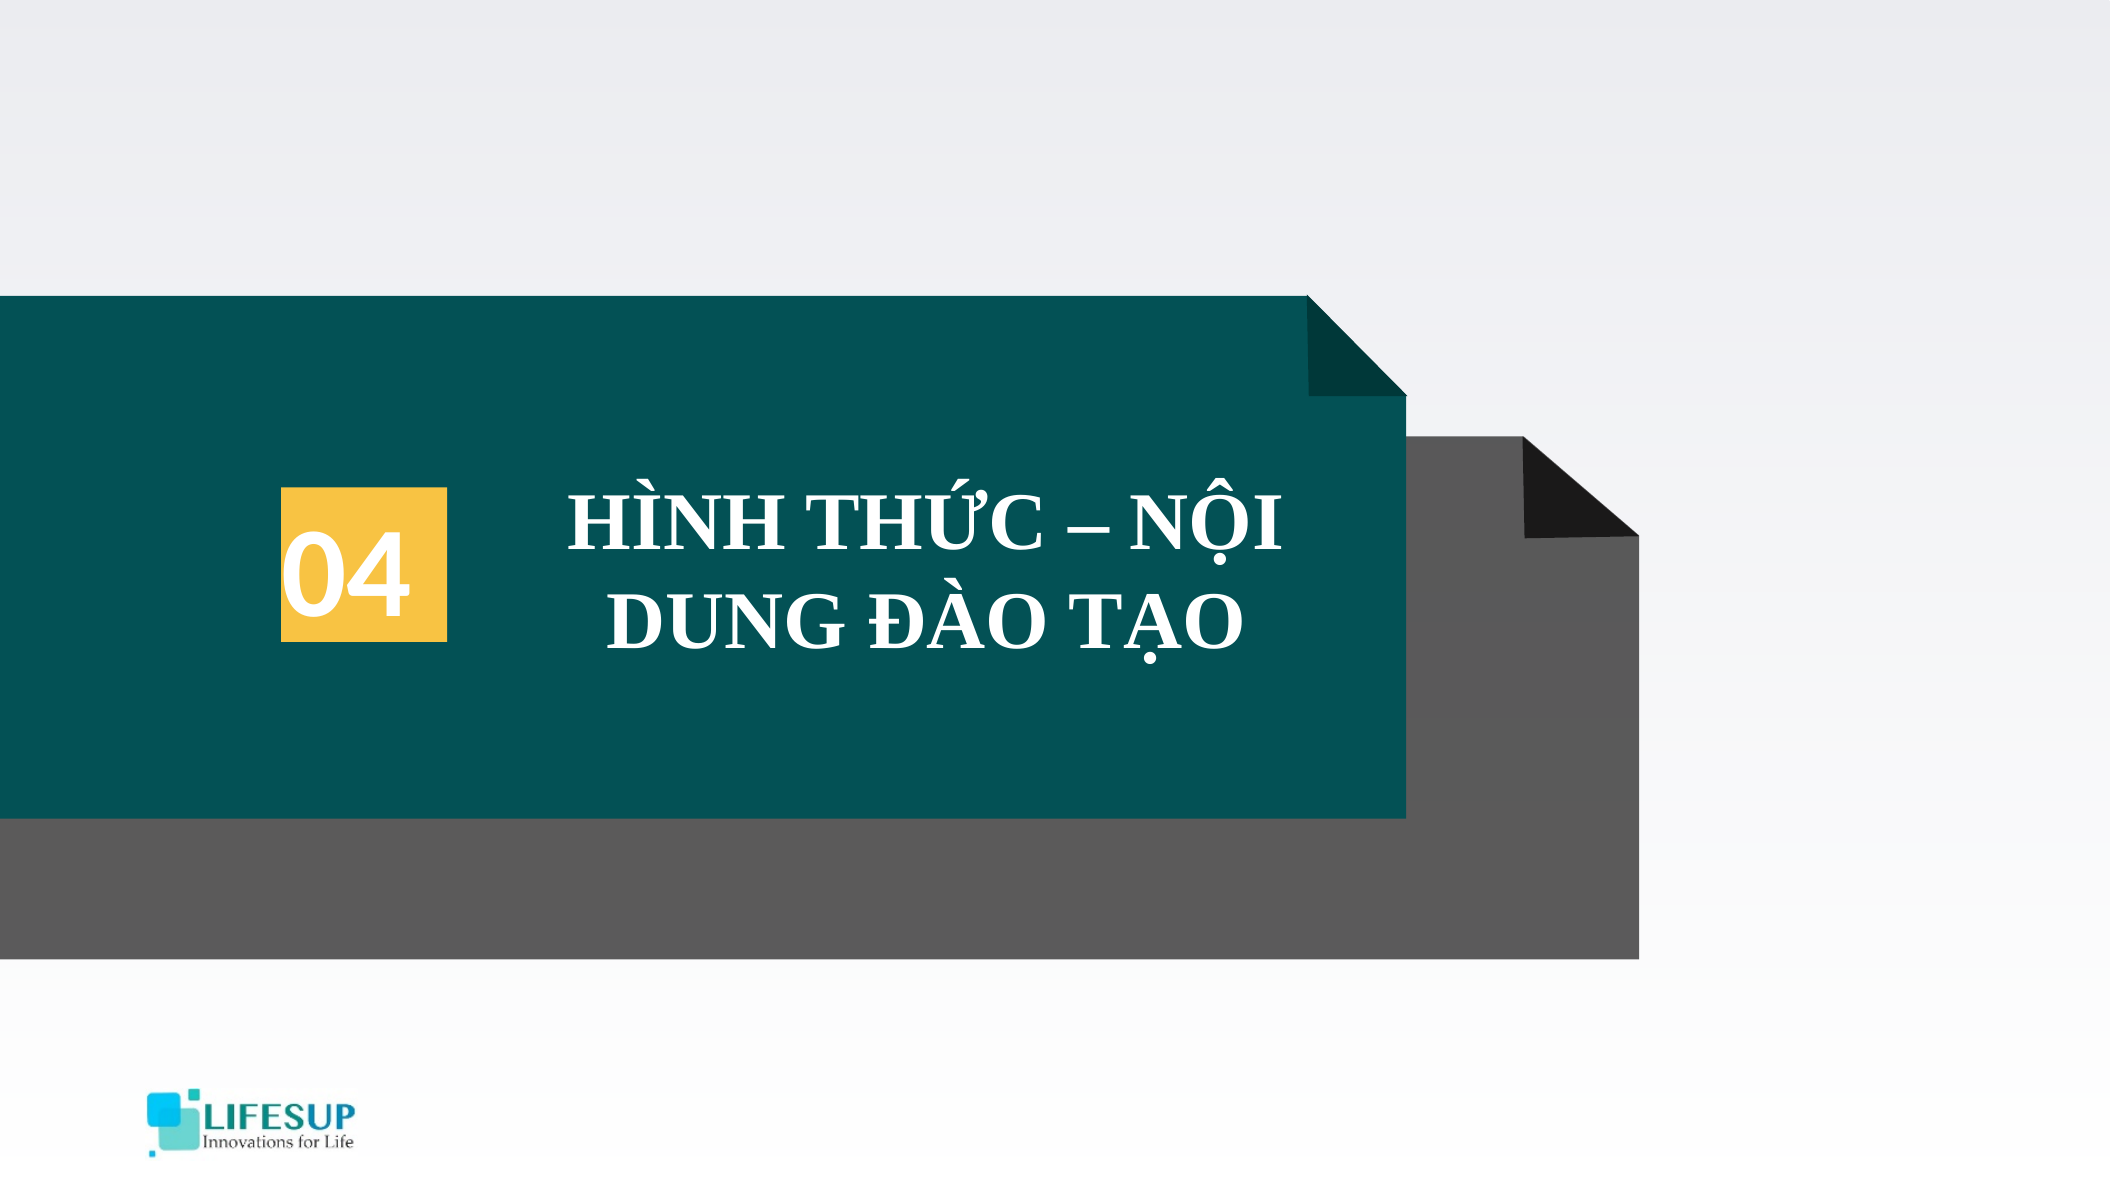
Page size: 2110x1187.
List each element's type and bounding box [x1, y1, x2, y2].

picture [145, 1088, 358, 1161]
text_box [0, 294, 1640, 960]
